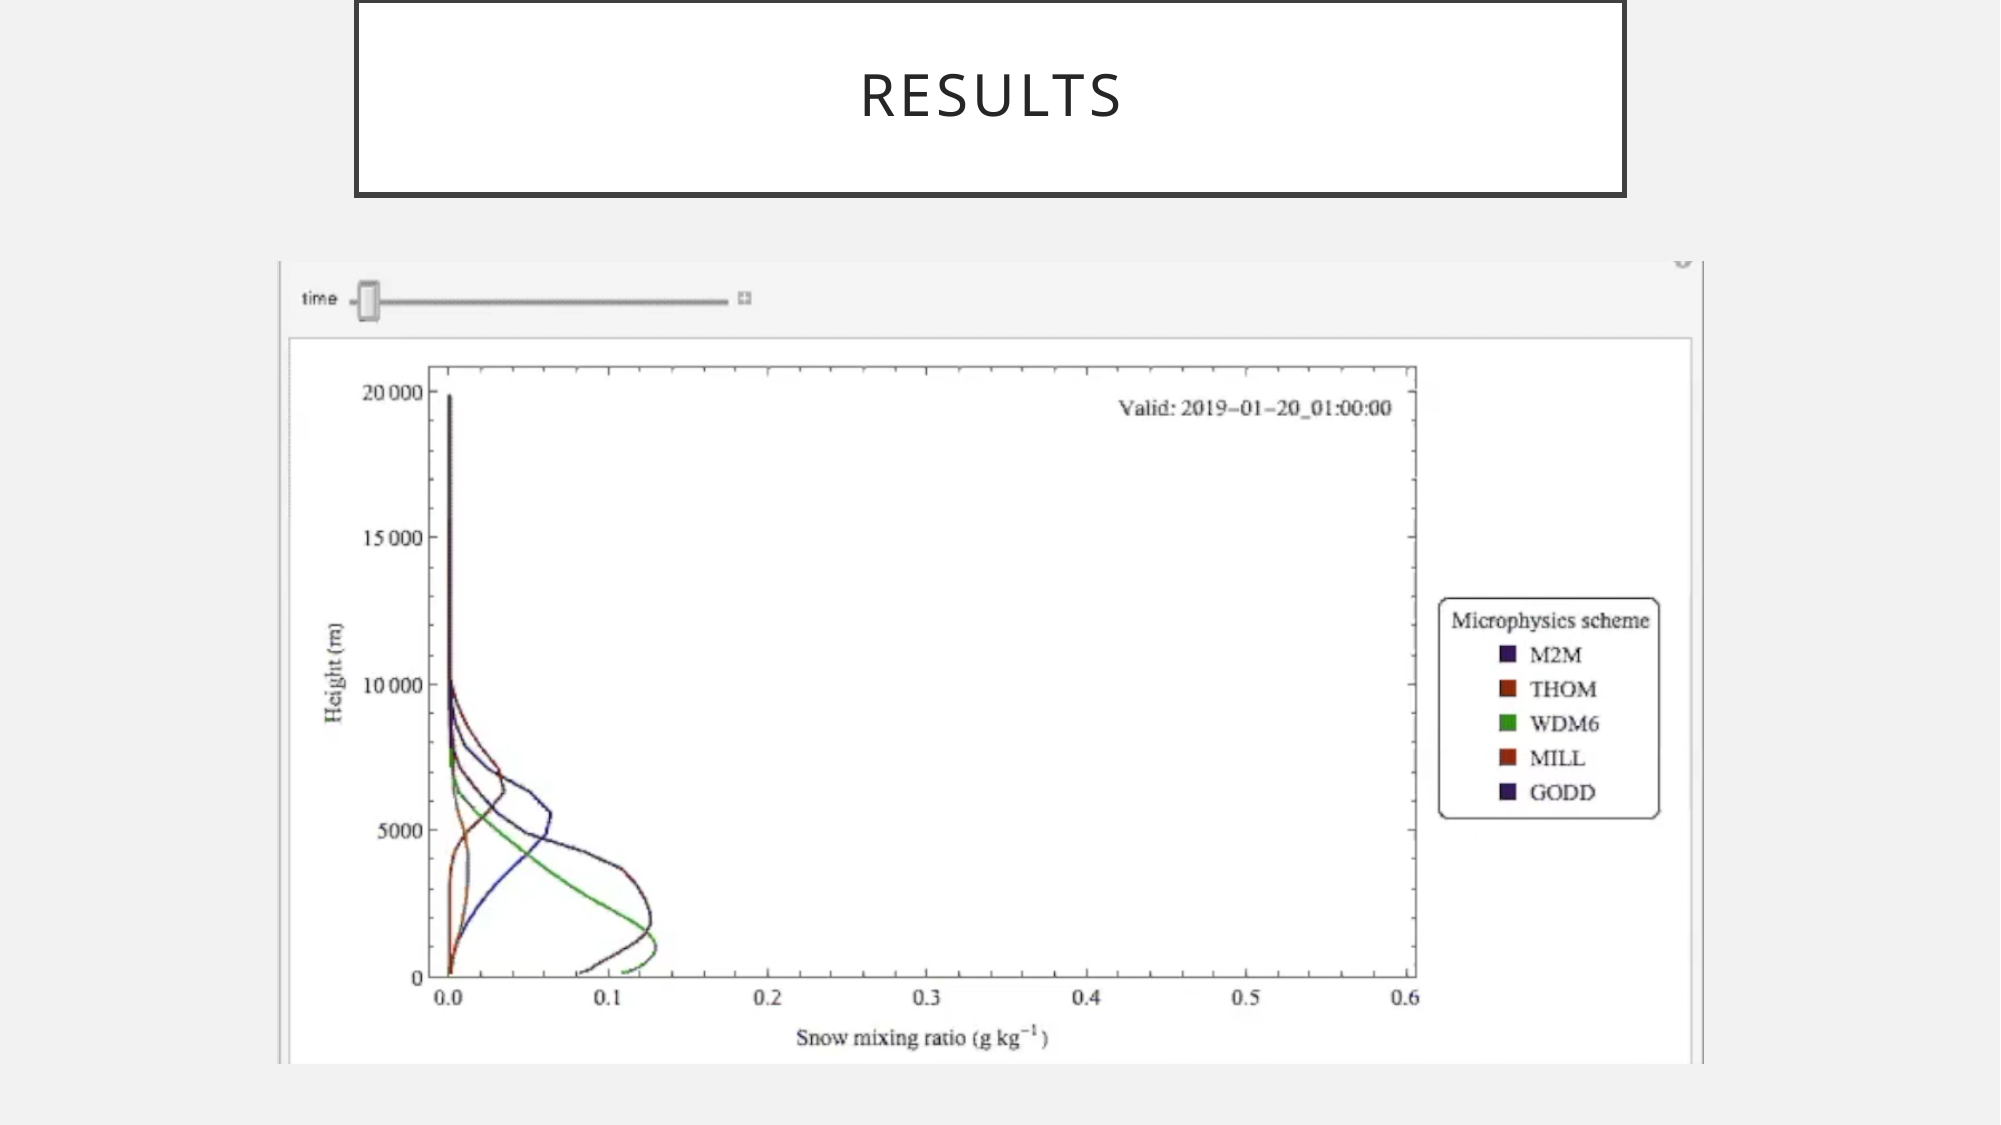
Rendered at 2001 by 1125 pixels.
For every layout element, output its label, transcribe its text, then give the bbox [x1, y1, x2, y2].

title Results [354, 0, 1627, 198]
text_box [276, 260, 1705, 1065]
